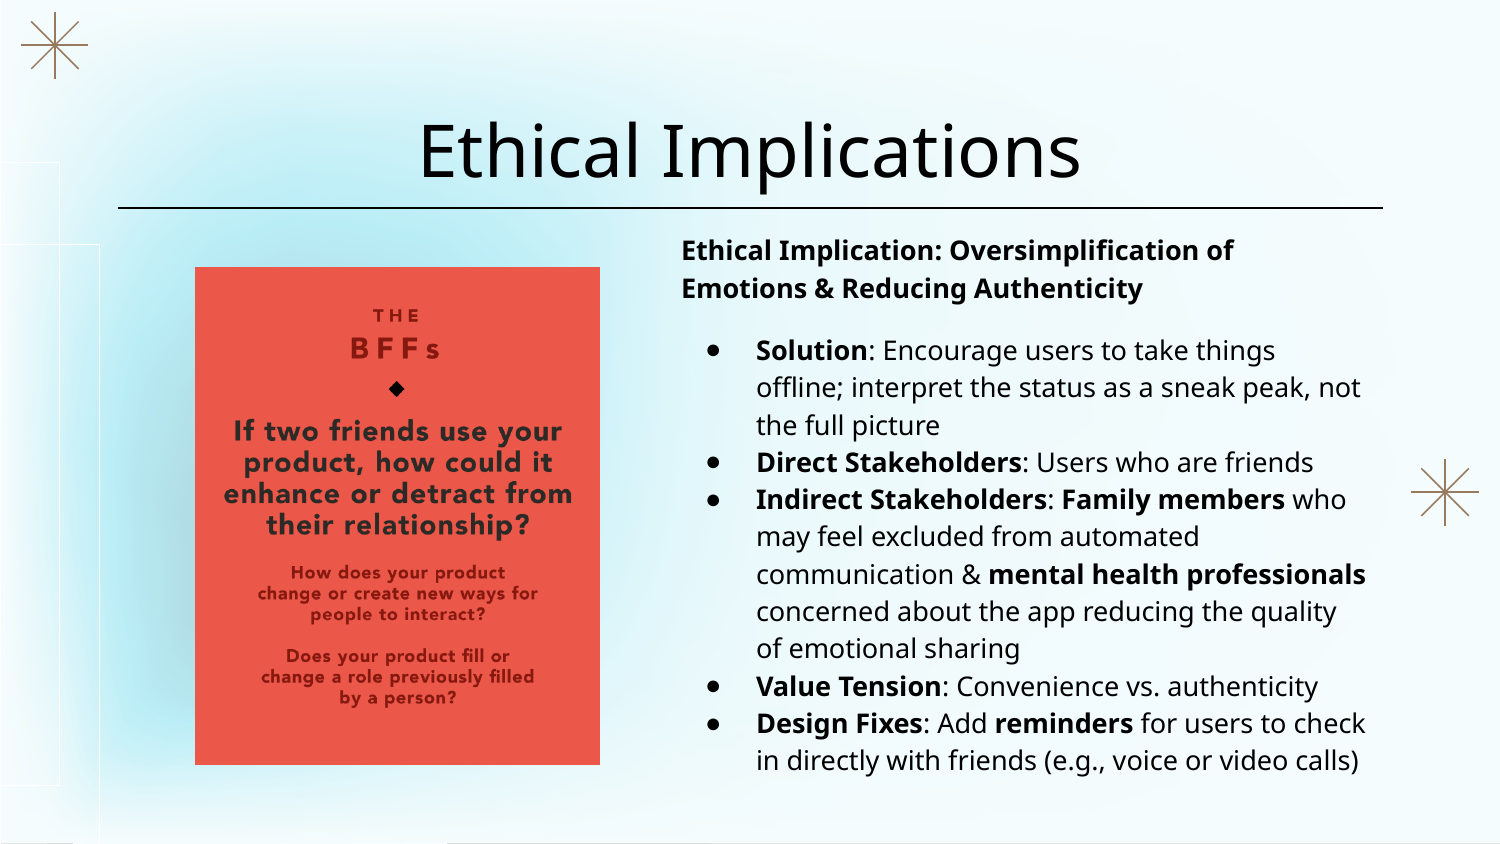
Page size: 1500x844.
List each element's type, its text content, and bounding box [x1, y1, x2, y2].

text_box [0, 424, 189, 607]
picture [195, 267, 600, 765]
list Ethical Implication: Oversimplification of Emotions & Reducing Authenticity Solution: Encourage users to take things offline; interpret the status as a sneak peak, not the full picture Direct Stakeholders: Users who are friends Indirect Stakeholders: Family members who may feel excluded from automated communication & mental health professionals concerned about the app reducing the quality of emotional sharing Value Tension: Convenience vs. authenticity Design Fixes: Add reminders for users to check in directly with friends (e.g., voice or video calls) [666, 216, 1382, 813]
title Ethical Implications [118, 89, 1382, 207]
